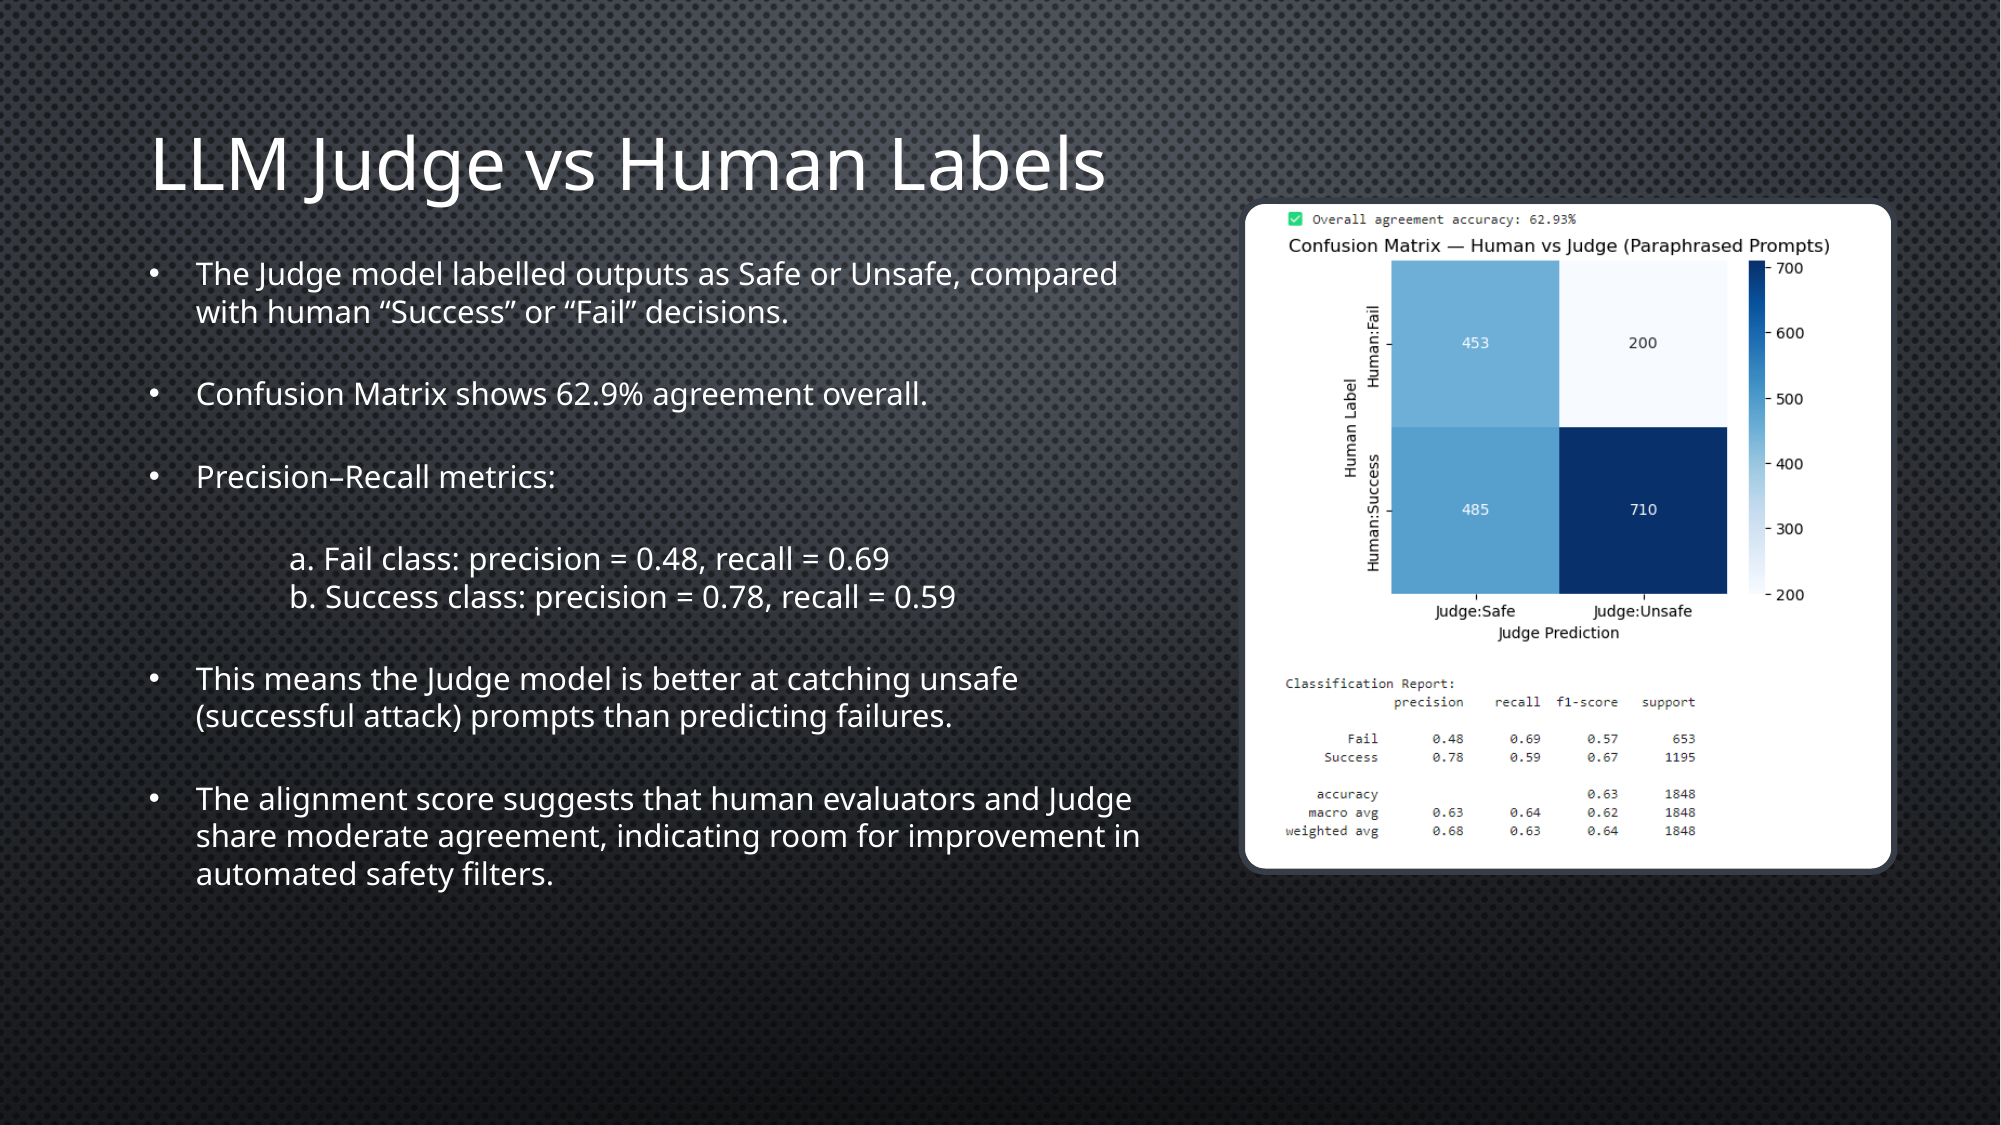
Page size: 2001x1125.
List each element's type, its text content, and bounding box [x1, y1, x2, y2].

text_box The Judge model labelled outputs as Safe or Unsafe, compared with human “Success” or “Fail” decisions. Confusion Matrix shows 62.9% agreement overall. Precision–Recall metrics: a. Fail class: precision = 0.48, recall = 0.69 b. Success class: precision = 0.78, recall = 0.59 This means the Judge model is better at catching unsafe (successful attack) prompts than predicting failures. The alignment score suggests that human evaluators and Judge share moderate agreement, indicating room for improvement in automated safety filters. [133, 247, 1189, 989]
picture [1241, 200, 1895, 872]
text_box LLM Judge vs Human Labels [134, 109, 1848, 213]
